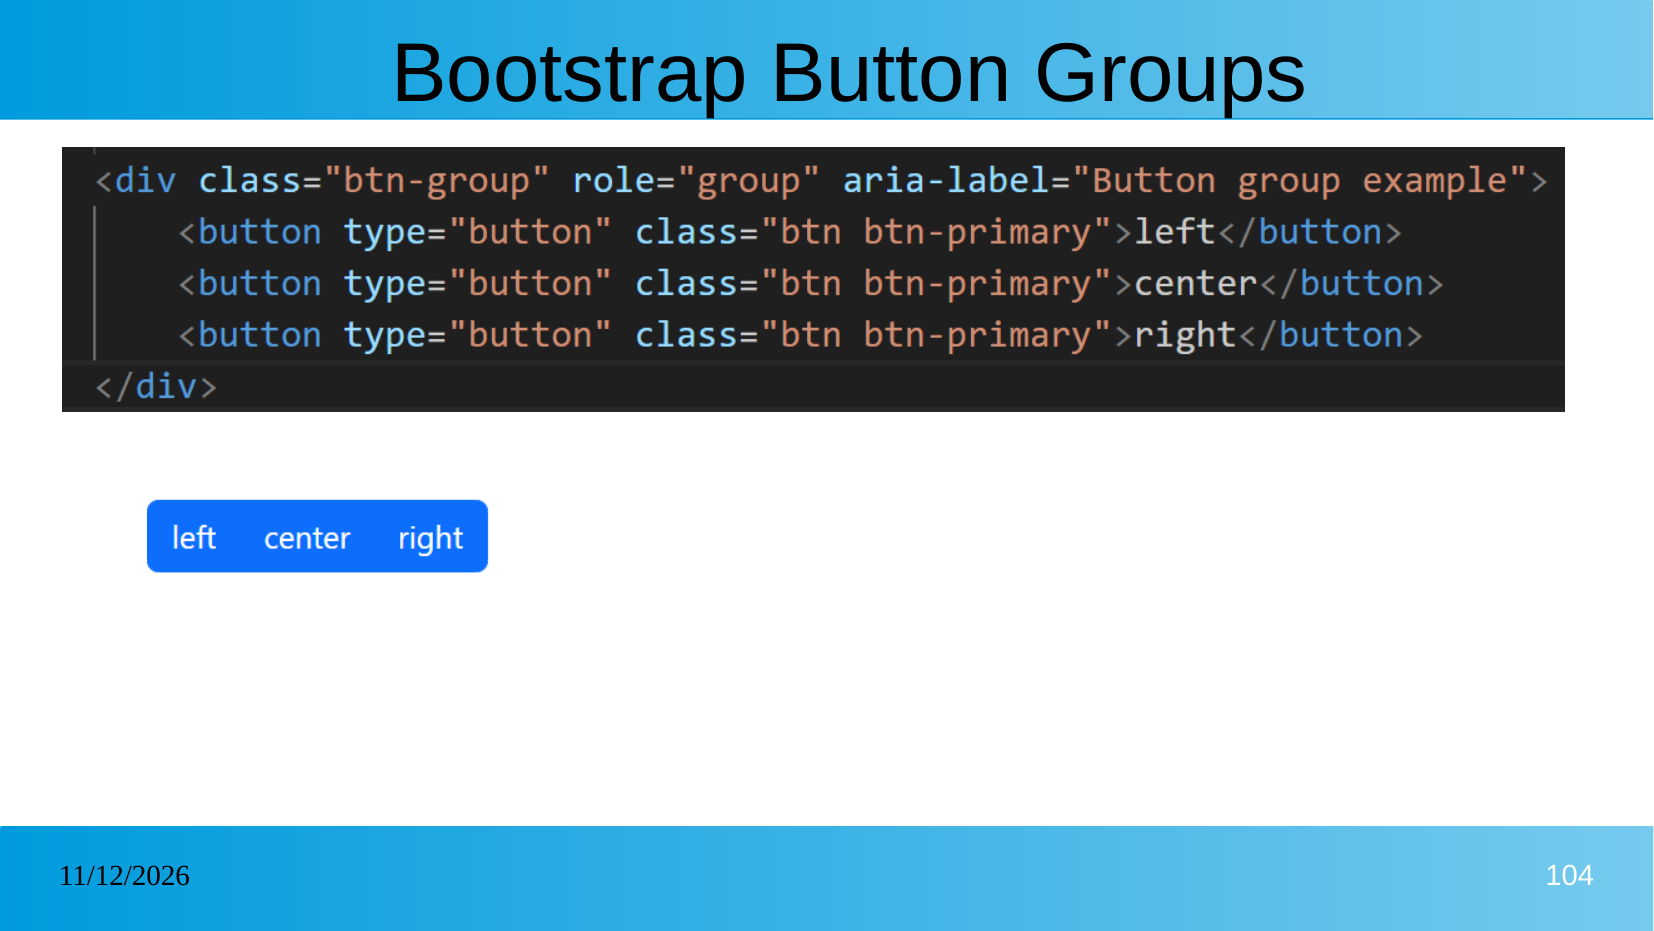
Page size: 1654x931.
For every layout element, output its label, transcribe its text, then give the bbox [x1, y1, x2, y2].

slide_number 104 [1210, 856, 1595, 916]
title Bootstrap Button Groups [59, 29, 1595, 108]
picture [147, 469, 517, 621]
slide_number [59, 856, 443, 916]
picture [62, 147, 1566, 412]
